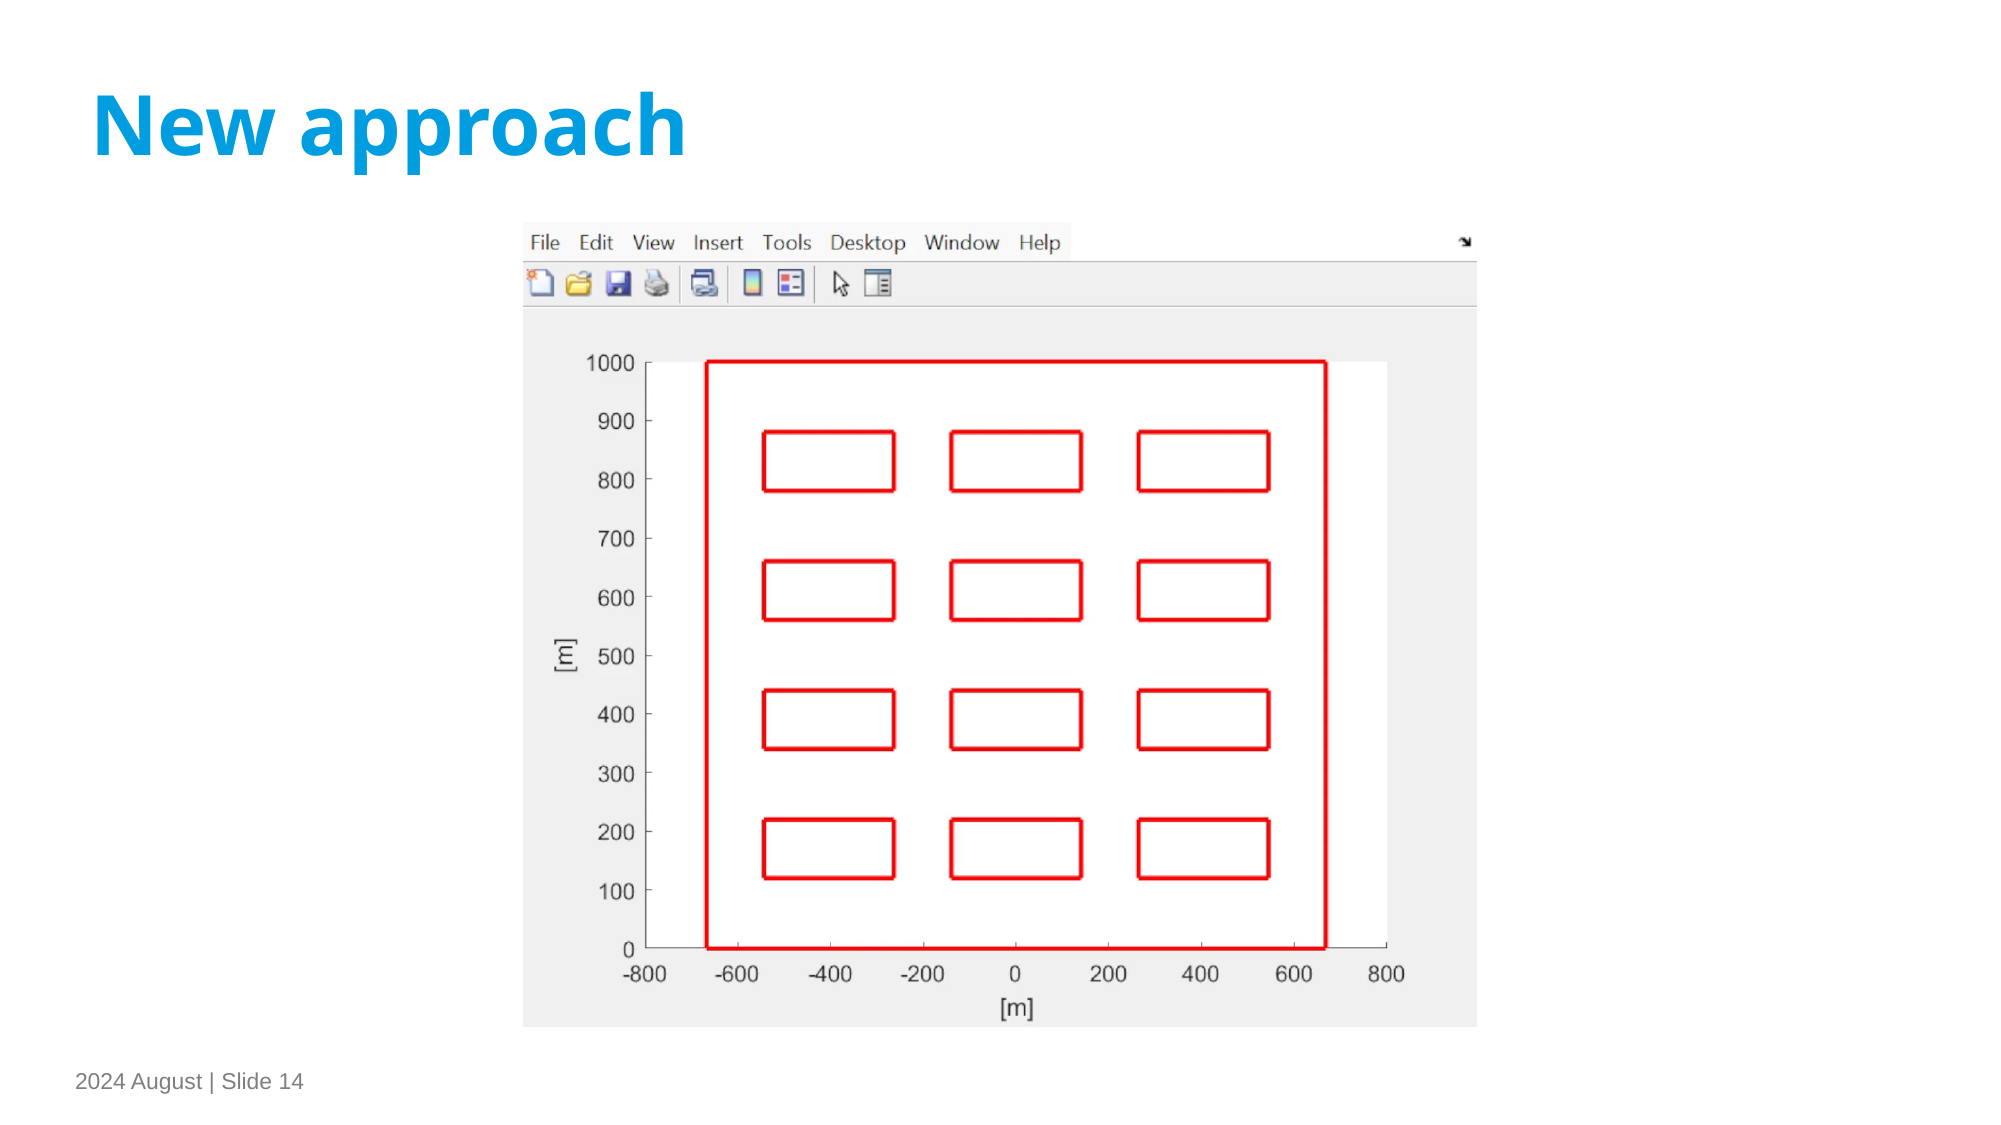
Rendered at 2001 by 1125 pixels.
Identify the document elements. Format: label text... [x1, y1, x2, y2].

text_box New approach [74, 59, 1961, 199]
text_box 2024 August | Slide 14 [75, 1067, 425, 1101]
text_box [521, 221, 1479, 1028]
